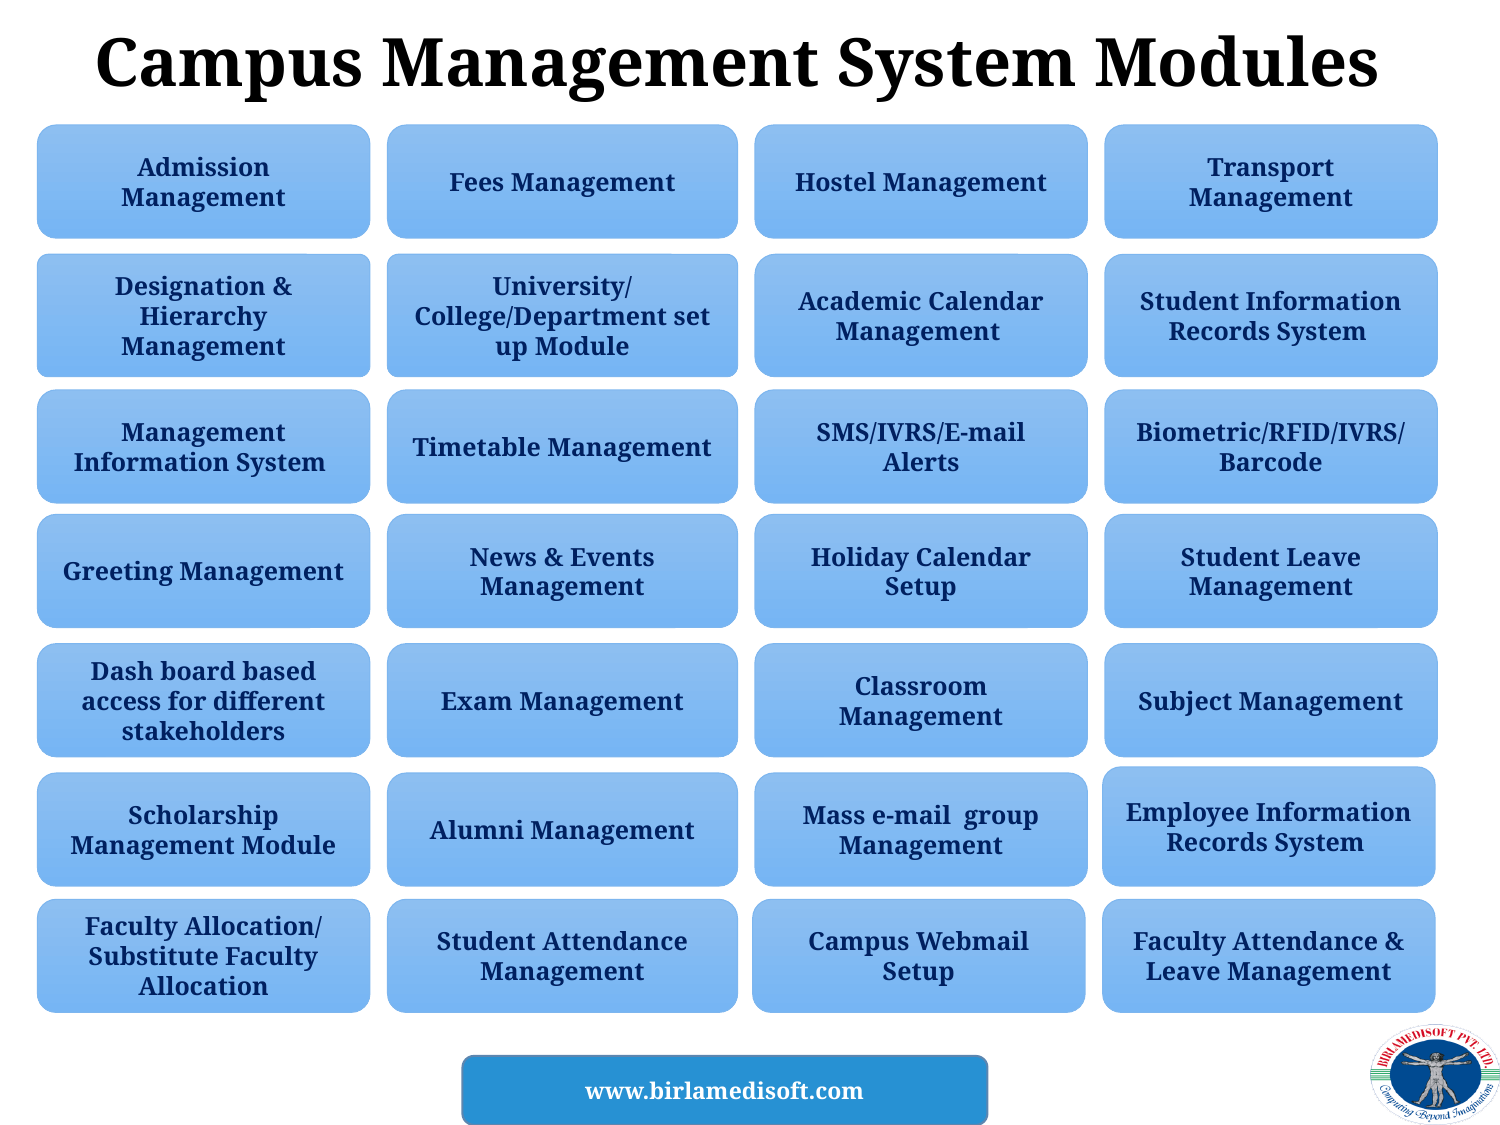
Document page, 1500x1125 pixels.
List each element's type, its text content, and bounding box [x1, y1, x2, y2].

picture [1370, 1024, 1500, 1125]
text_box www.birlamedisoft.com [461, 1054, 989, 1125]
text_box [37, 124, 1438, 1013]
text_box Campus Management System Modules [37, 12, 1438, 108]
